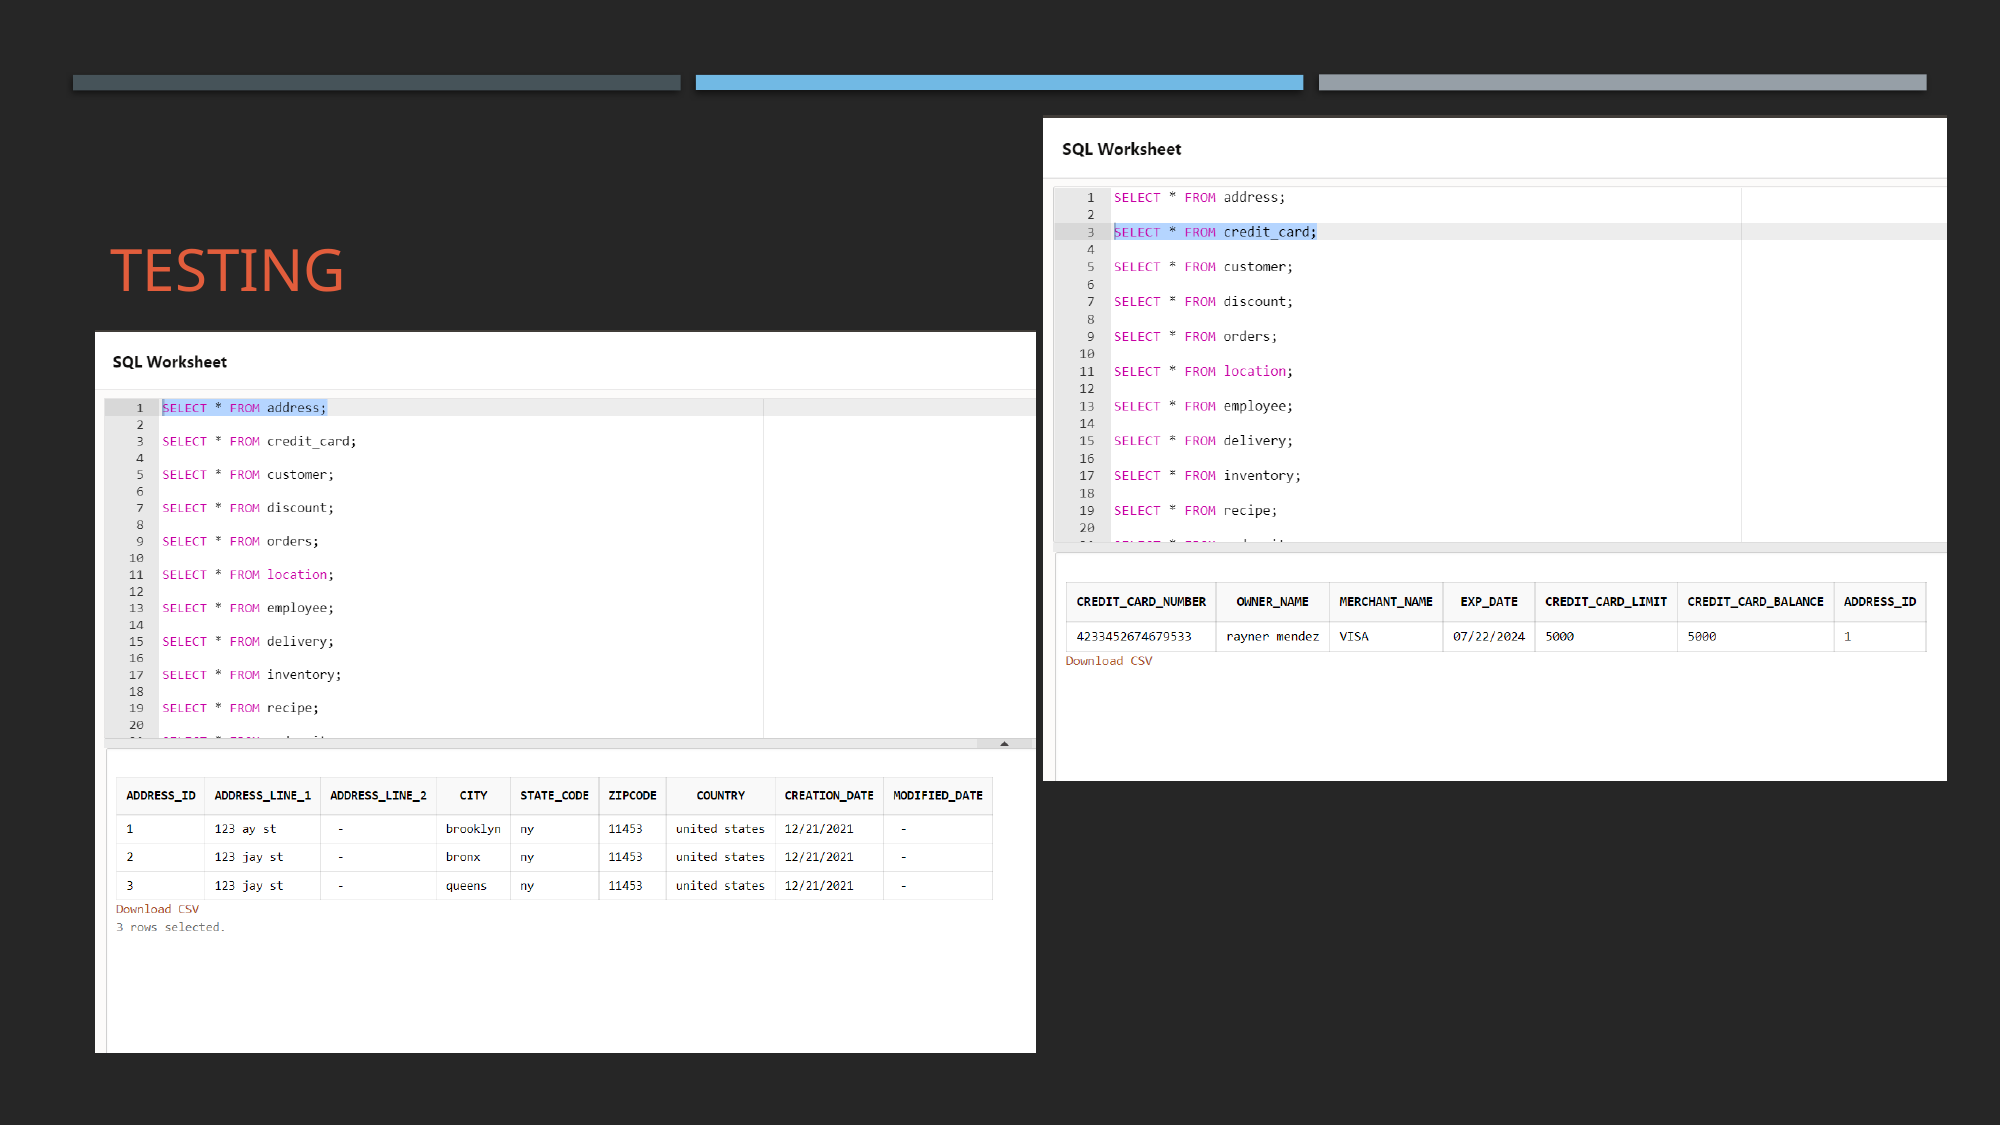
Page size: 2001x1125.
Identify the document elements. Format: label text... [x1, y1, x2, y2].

picture [1043, 114, 1947, 782]
picture [94, 330, 1036, 1054]
title Testing [95, 115, 1040, 311]
